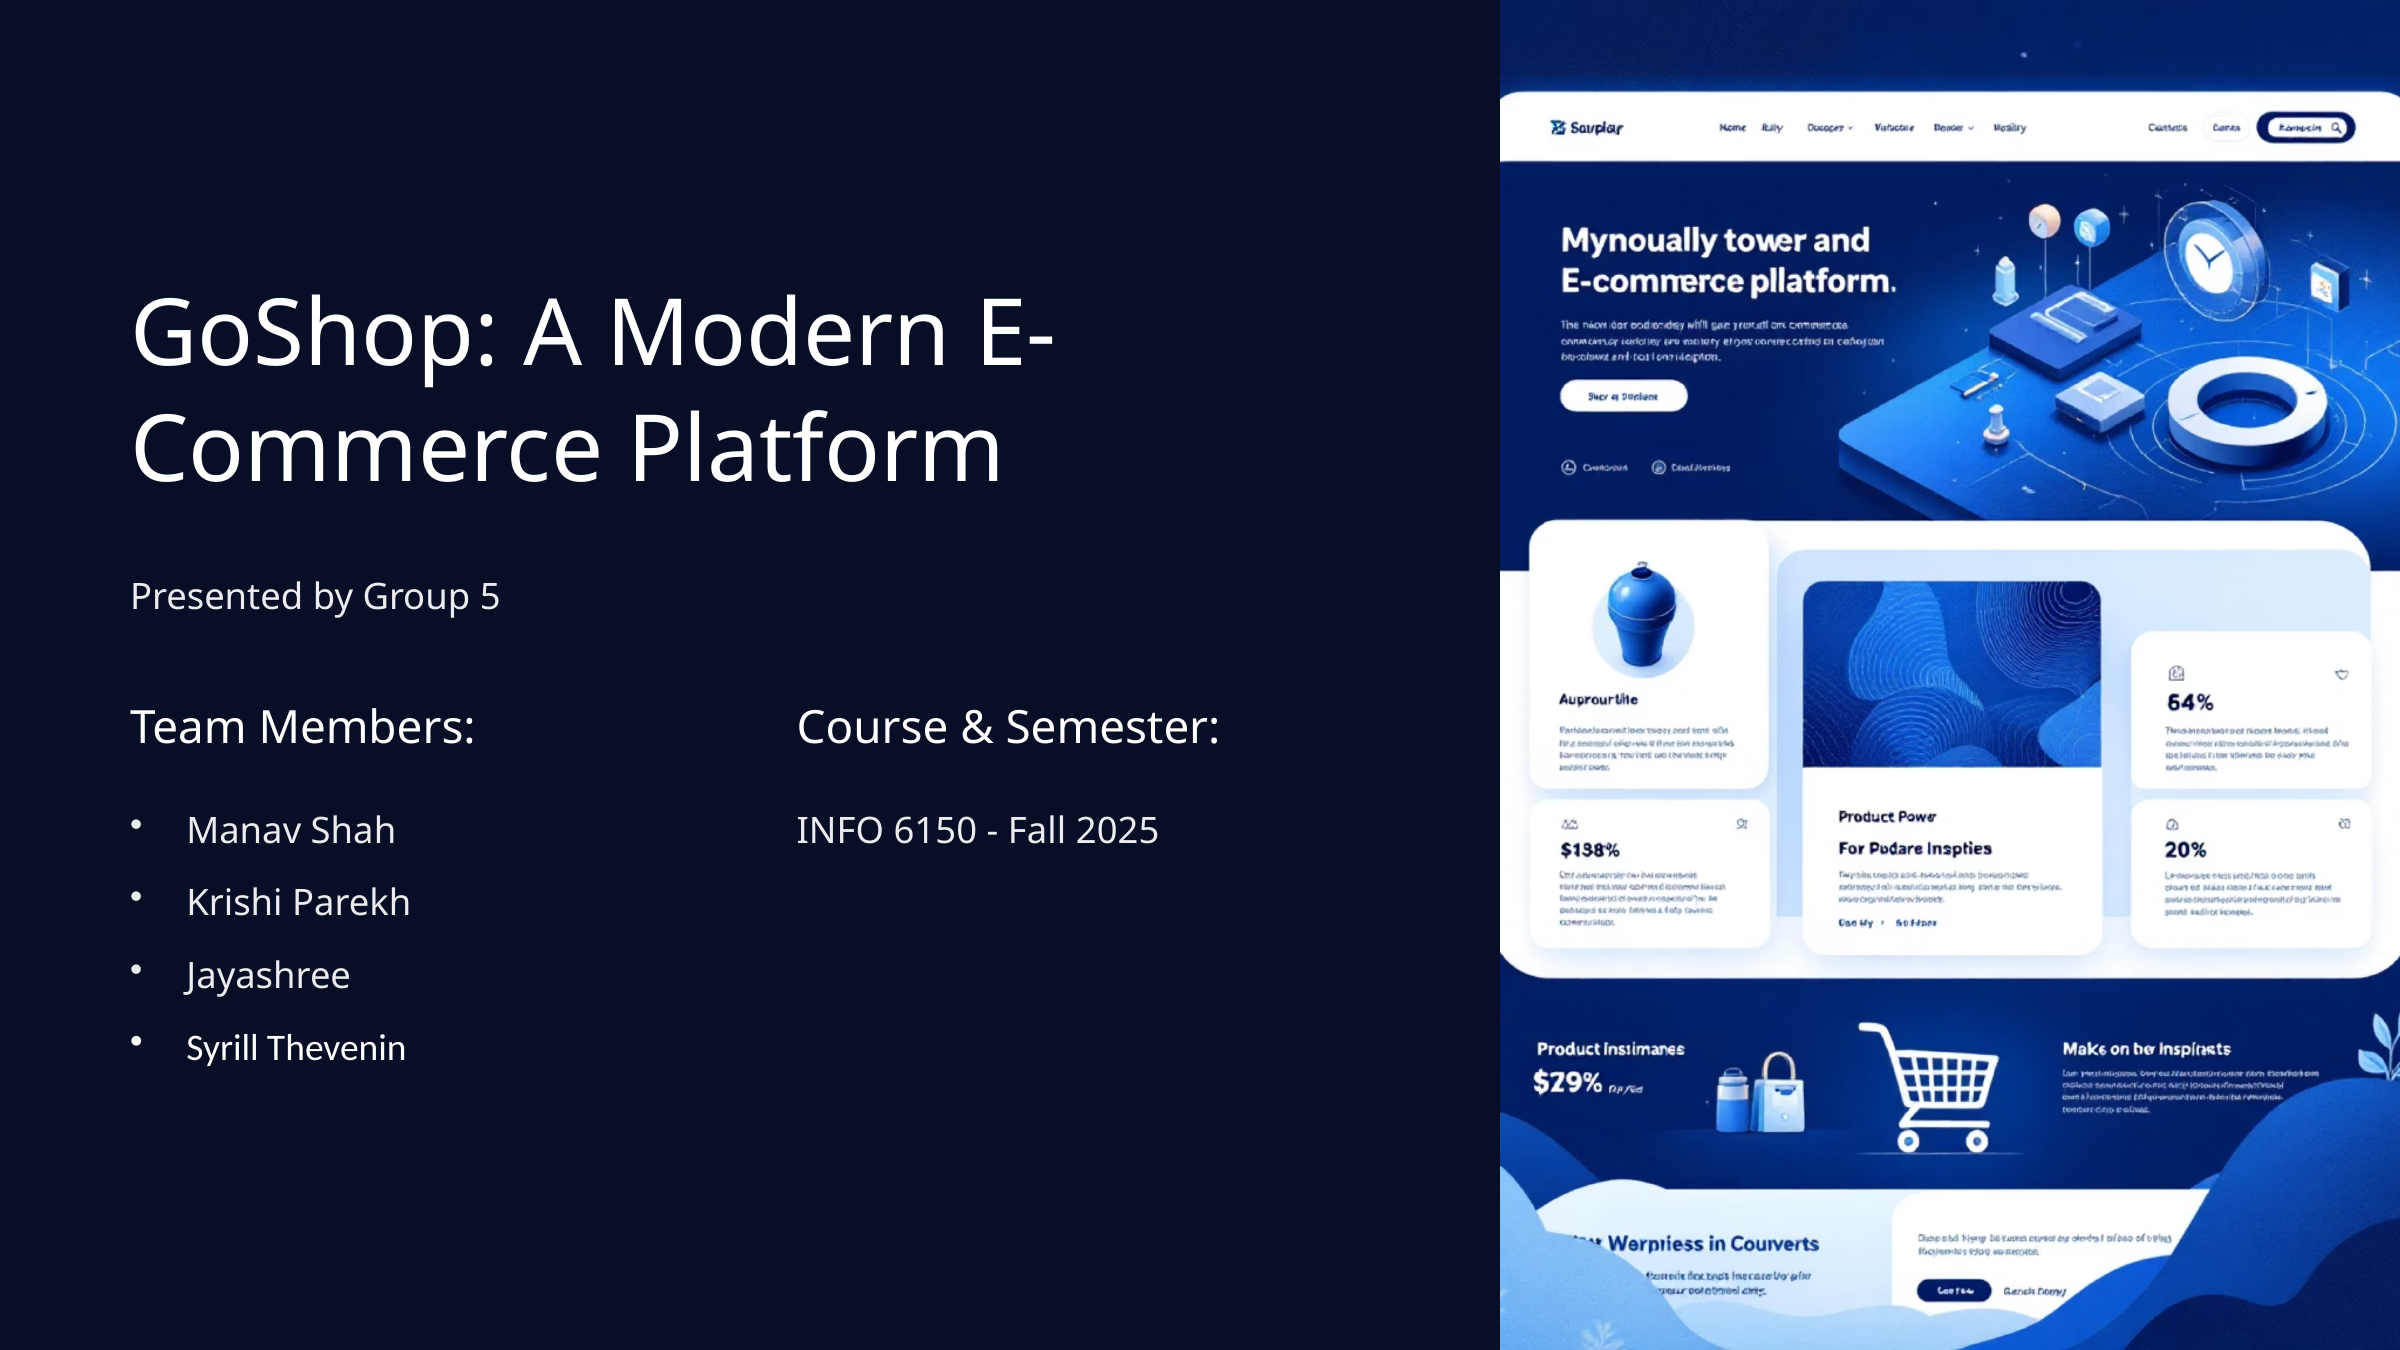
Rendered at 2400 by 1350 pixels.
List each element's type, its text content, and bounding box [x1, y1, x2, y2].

text_box Manav Shah [130, 790, 705, 851]
picture [1499, 0, 2400, 1350]
text_box Krishi Parekh [130, 863, 705, 924]
text_box Presented by Group 5 [130, 557, 1370, 617]
text_box INFO 6150 - Fall 2025 [796, 790, 1371, 851]
text_box Team Members: [130, 695, 596, 754]
text_box Course & Semester: [796, 695, 1262, 754]
text_box Syrill Thevenin [130, 1008, 705, 1069]
text_box GoShop: A Modern E-Commerce Platform [130, 268, 1370, 502]
text_box Jayashree [130, 936, 705, 996]
